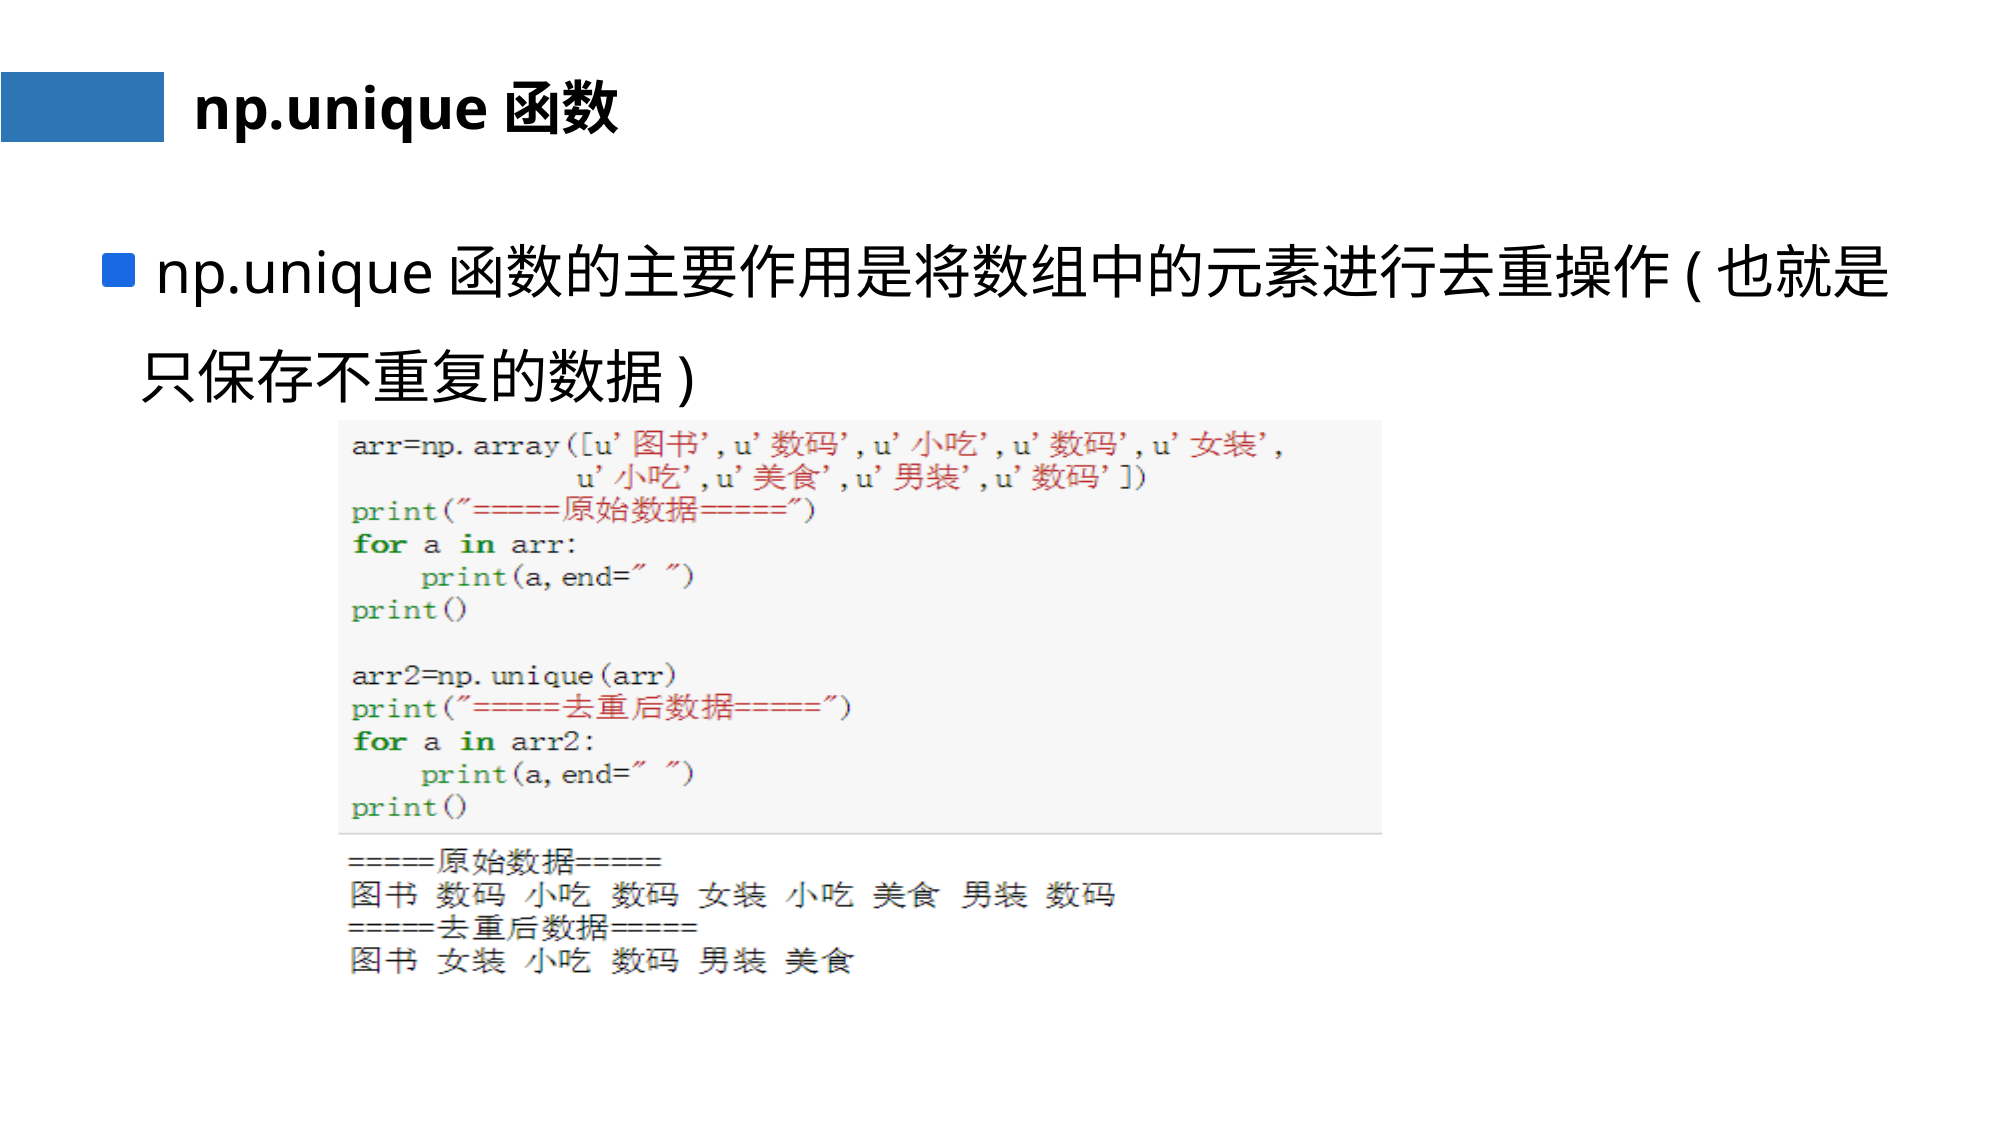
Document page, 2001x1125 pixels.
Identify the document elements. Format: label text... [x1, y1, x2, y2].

picture [102, 253, 135, 287]
list np.unique函数的主要作用是将数组中的元素进行去重操作(也就是只保存不重复的数据) [87, 192, 1922, 968]
title np.unique函数 [179, 72, 1530, 196]
picture [338, 420, 1382, 982]
